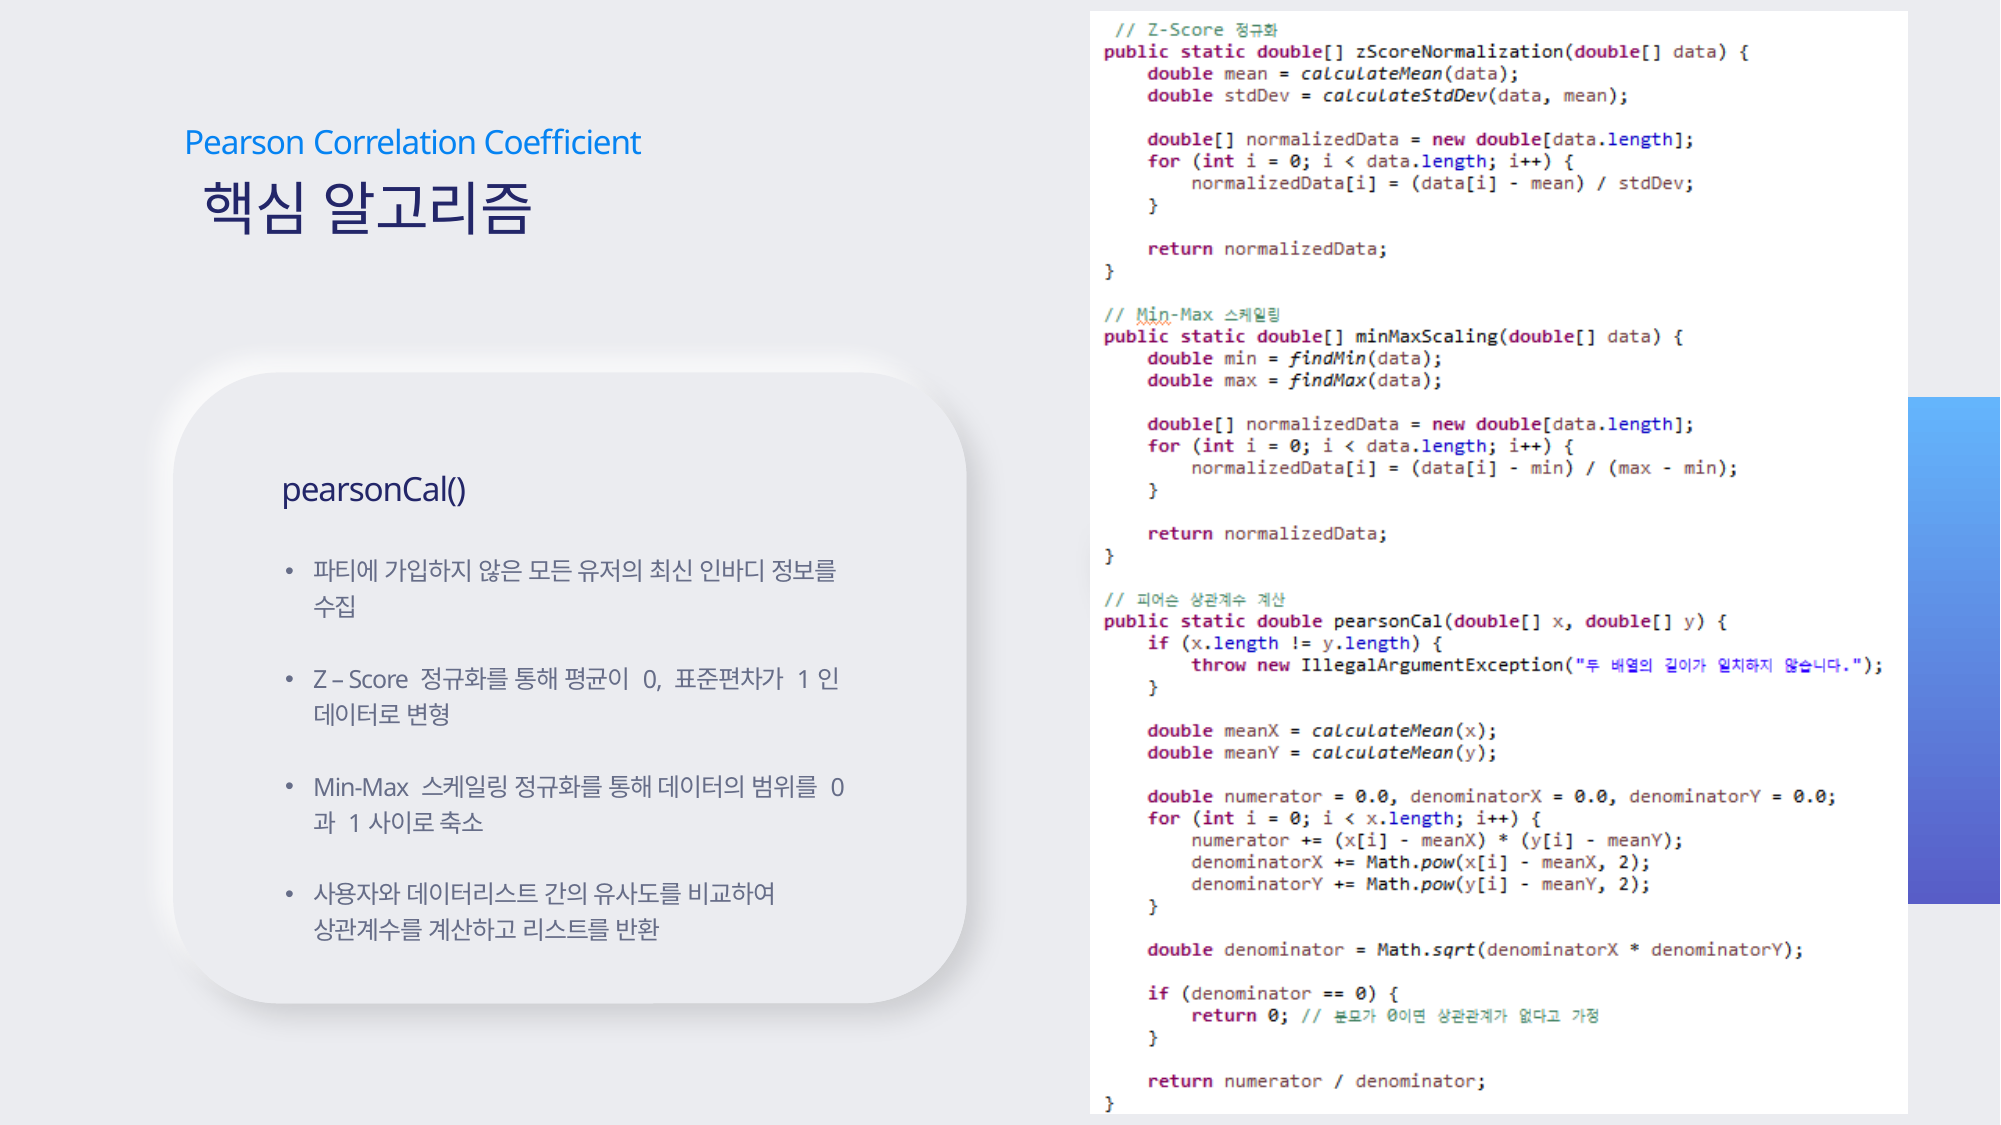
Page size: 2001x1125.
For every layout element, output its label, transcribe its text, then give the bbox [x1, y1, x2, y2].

text_box 핵심 알고리즘 [202, 165, 534, 243]
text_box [173, 372, 967, 1004]
text_box Pearson Correlation Coefficient [184, 120, 643, 161]
picture [992, 11, 1908, 1114]
text_box [1908, 395, 2000, 906]
